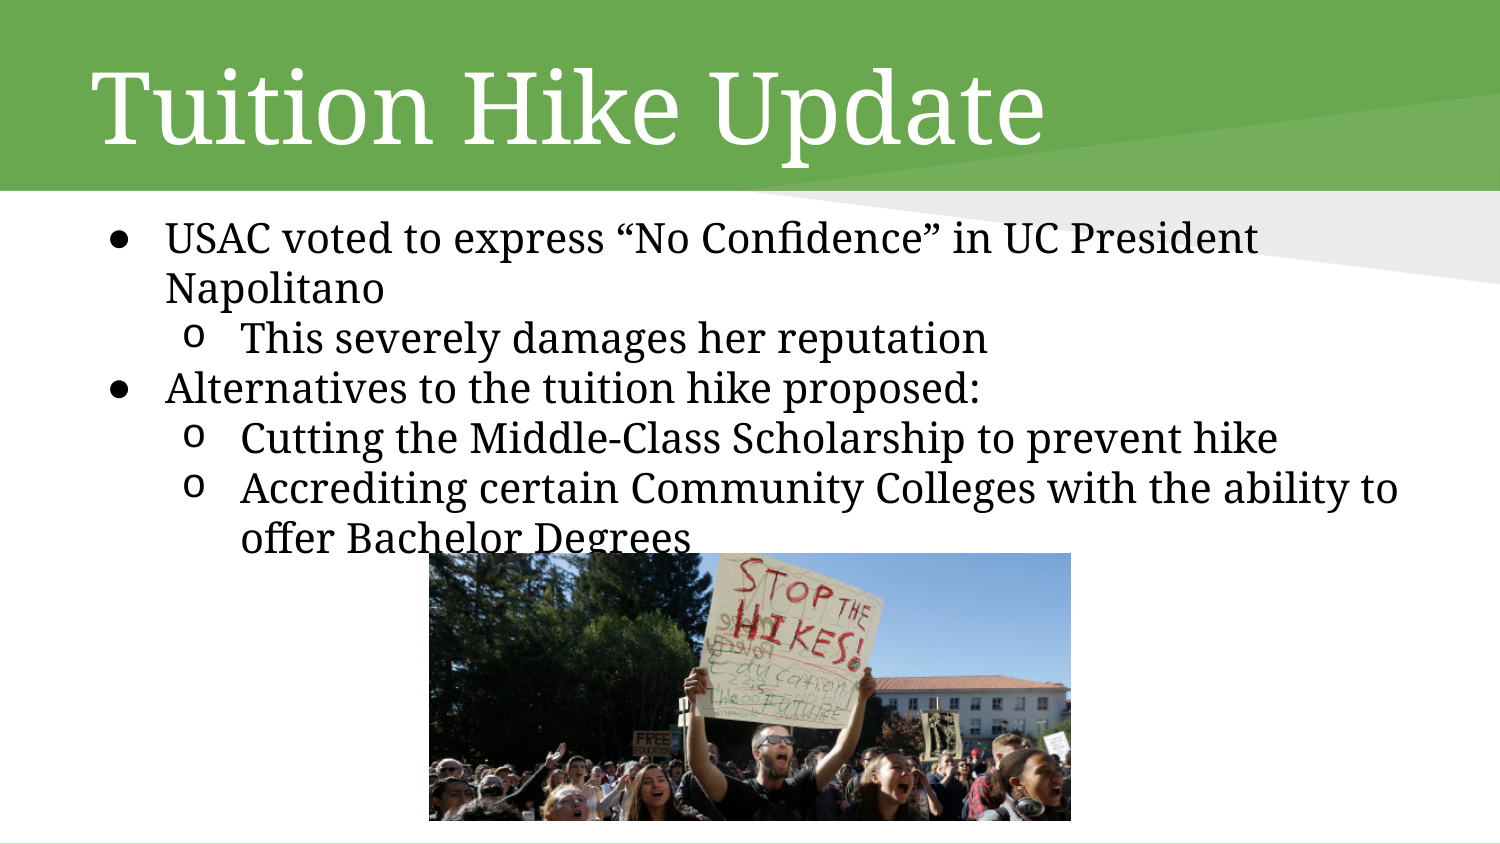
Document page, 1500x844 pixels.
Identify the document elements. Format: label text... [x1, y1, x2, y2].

picture [428, 552, 1072, 822]
list USAC voted to express “No Confidence” in UC President Napolitano This severely damages her reputation Alternatives to the tuition hike proposed: Cutting the Middle-Class Scholarship to prevent hike Accrediting certain Community Colleges with the ability to offer Bachelor Degrees [75, 196, 1458, 808]
title Tuition Hike Update [75, 33, 1425, 175]
